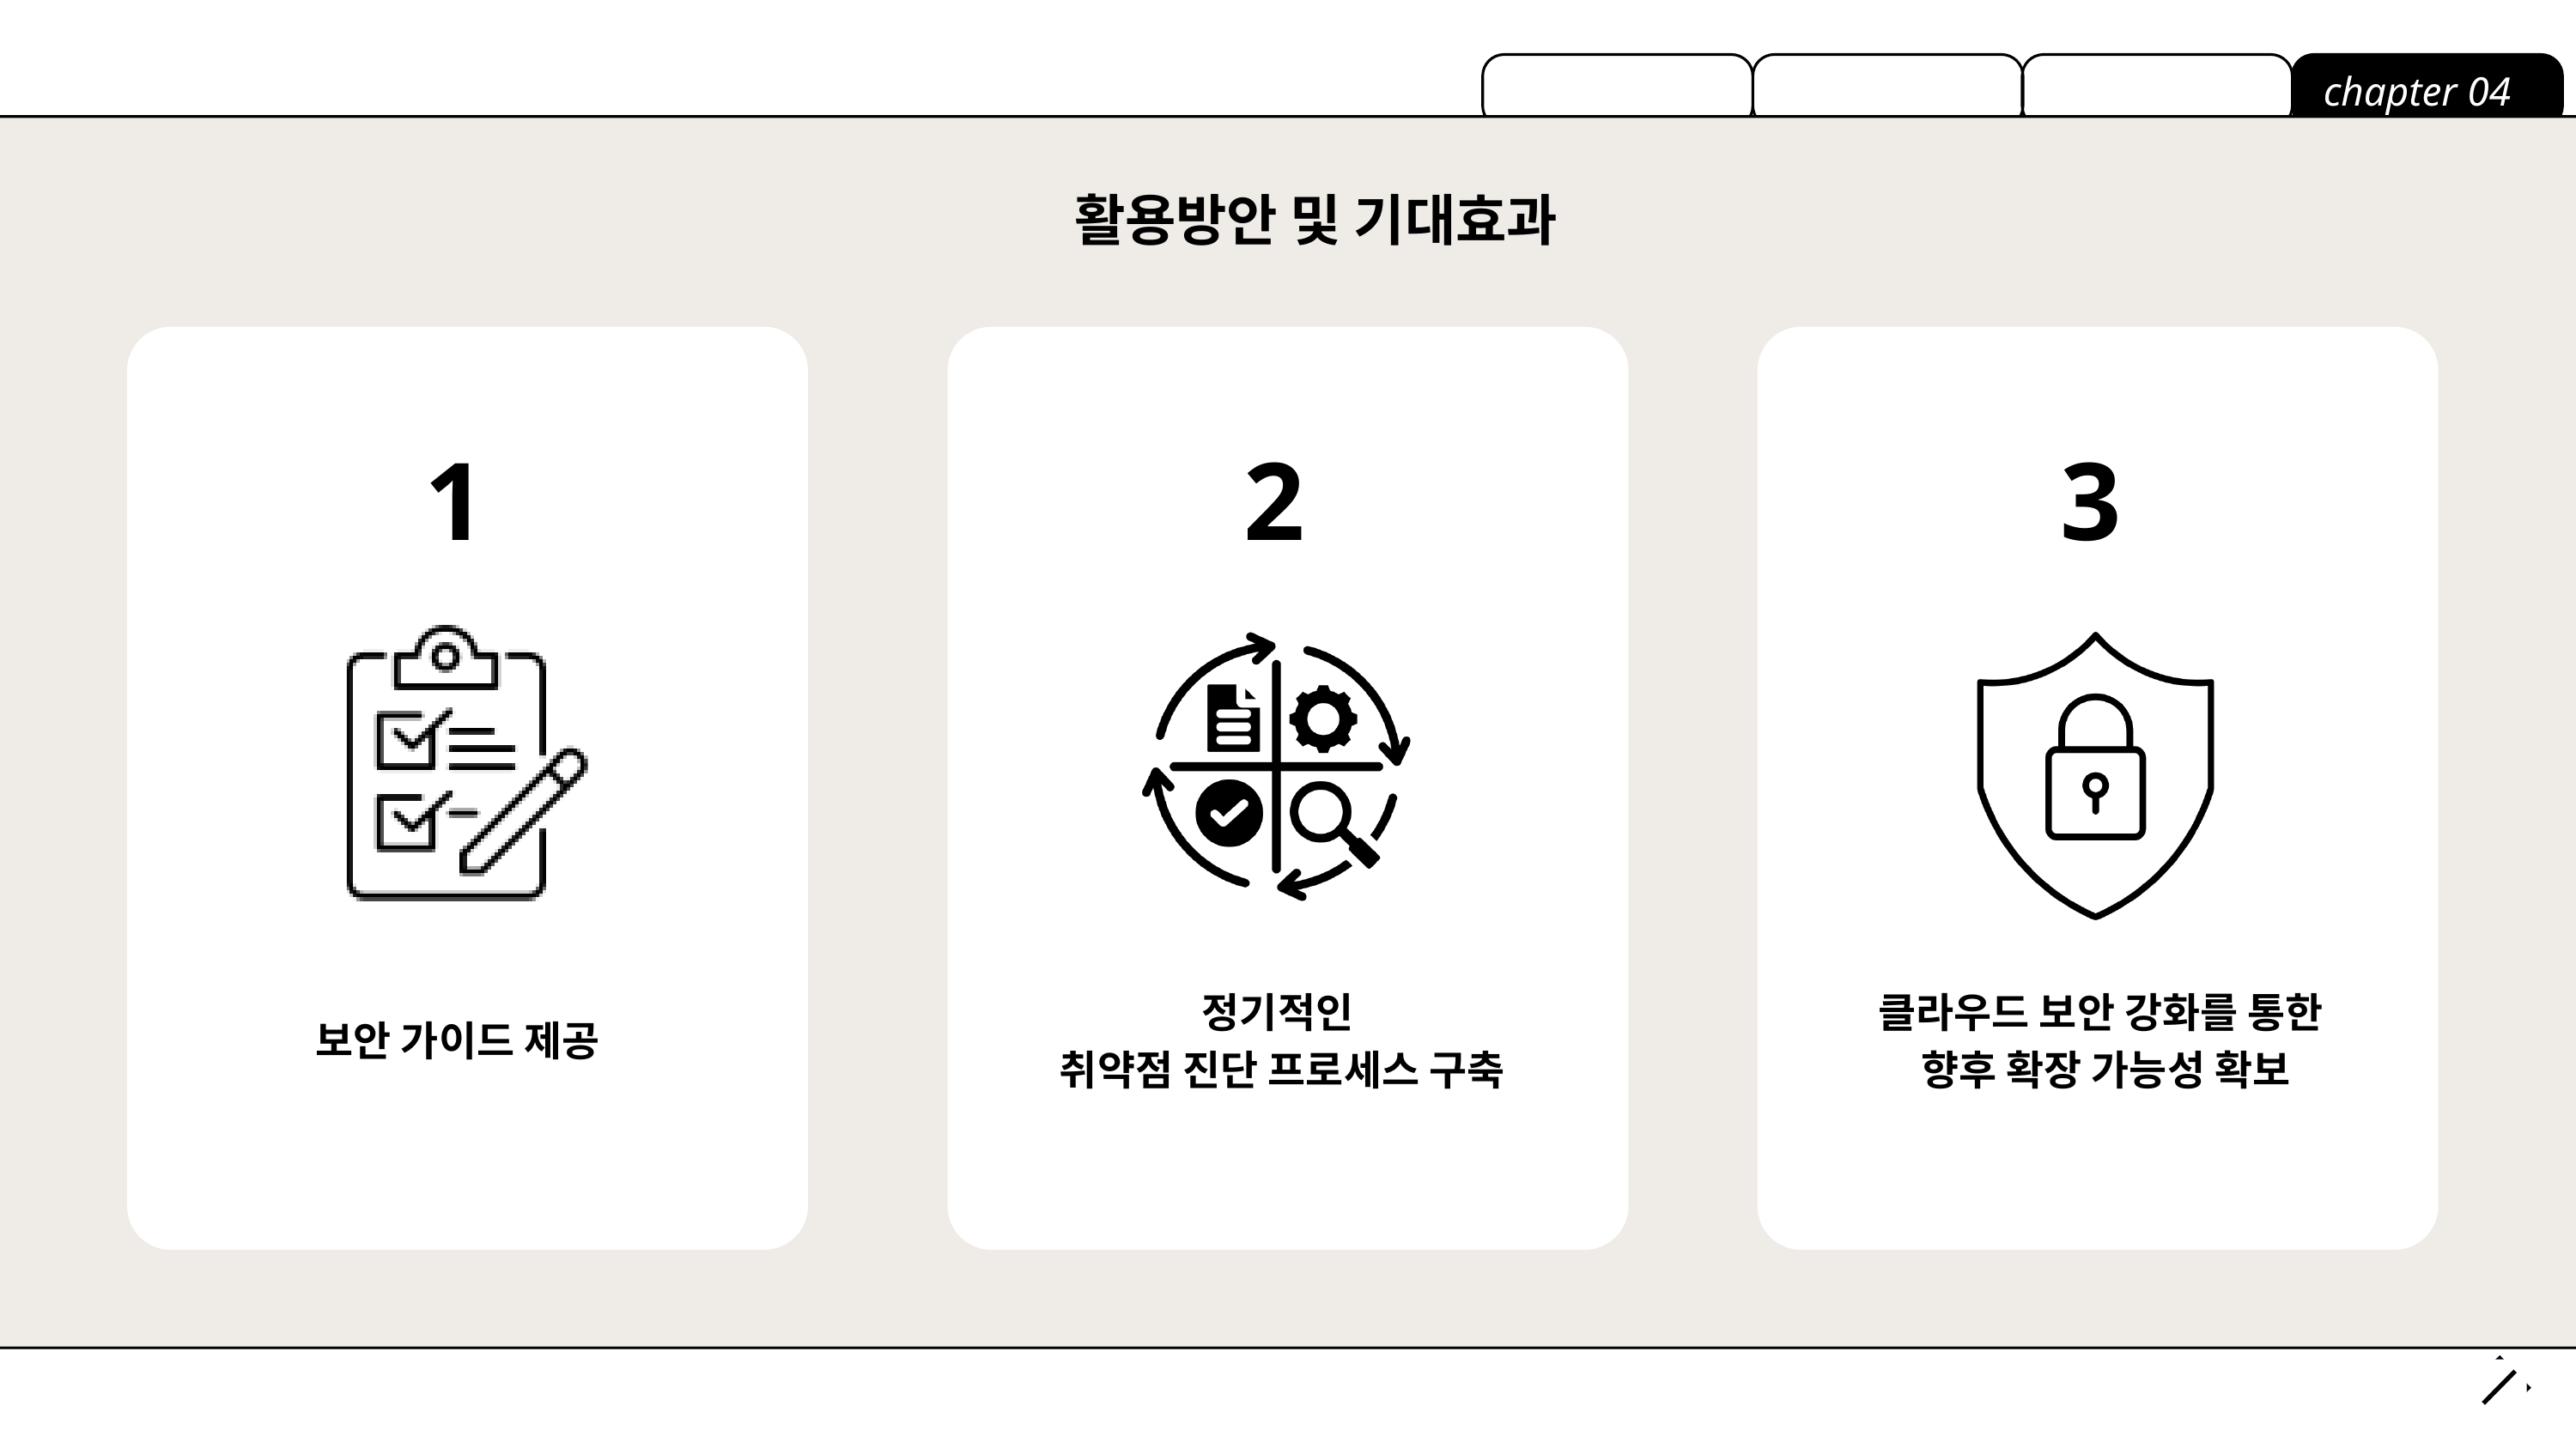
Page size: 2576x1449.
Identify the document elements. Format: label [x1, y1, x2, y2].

text_box [2467, 1358, 2531, 1420]
text_box [0, 116, 2576, 1349]
text_box [1757, 326, 2439, 1251]
text_box [947, 326, 1629, 1251]
text_box [126, 326, 809, 1251]
text_box [2292, 54, 2563, 113]
text_box [2021, 54, 2290, 113]
text_box [1754, 54, 2020, 113]
text_box [1482, 54, 1753, 113]
